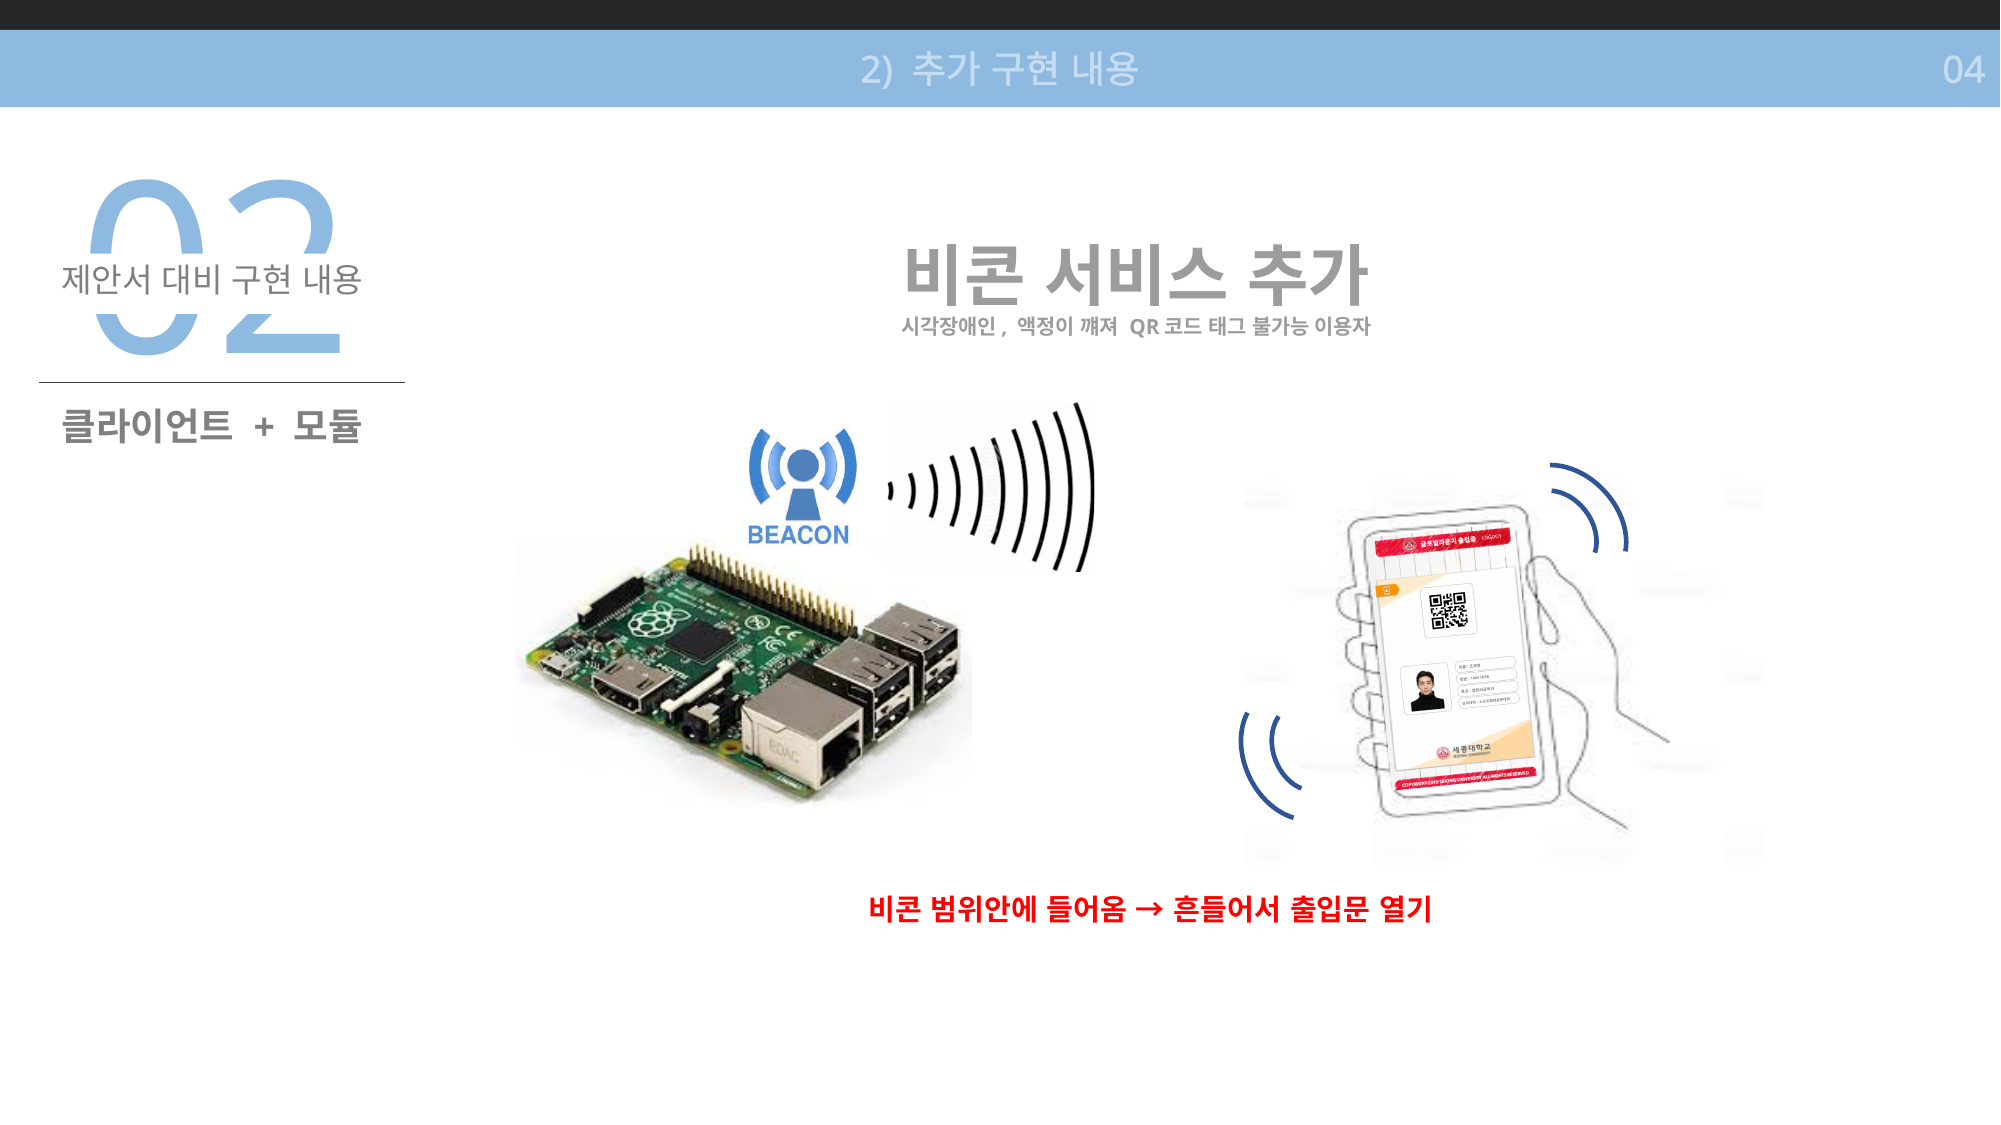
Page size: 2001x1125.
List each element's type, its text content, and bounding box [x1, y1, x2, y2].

text_box 04 [1927, 37, 2000, 98]
picture [515, 383, 1094, 808]
text_box [0, 0, 2000, 29]
text_box 클라이언트 + 모듈 [0, 395, 439, 455]
text_box [0, 29, 2000, 108]
text_box [1240, 719, 1244, 765]
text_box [1244, 446, 1765, 889]
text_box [0, 107, 433, 413]
text_box 2) 추가 구현 내용 [845, 37, 1155, 98]
text_box 비콘 범위안에 들어옴 → 흔들어서 출입문 열기 [818, 883, 1484, 934]
text_box 비콘 서비스 추가 시각장애인, 액정이 꺠져 QR코드 태그 불가능 이용자 [578, 226, 1695, 347]
